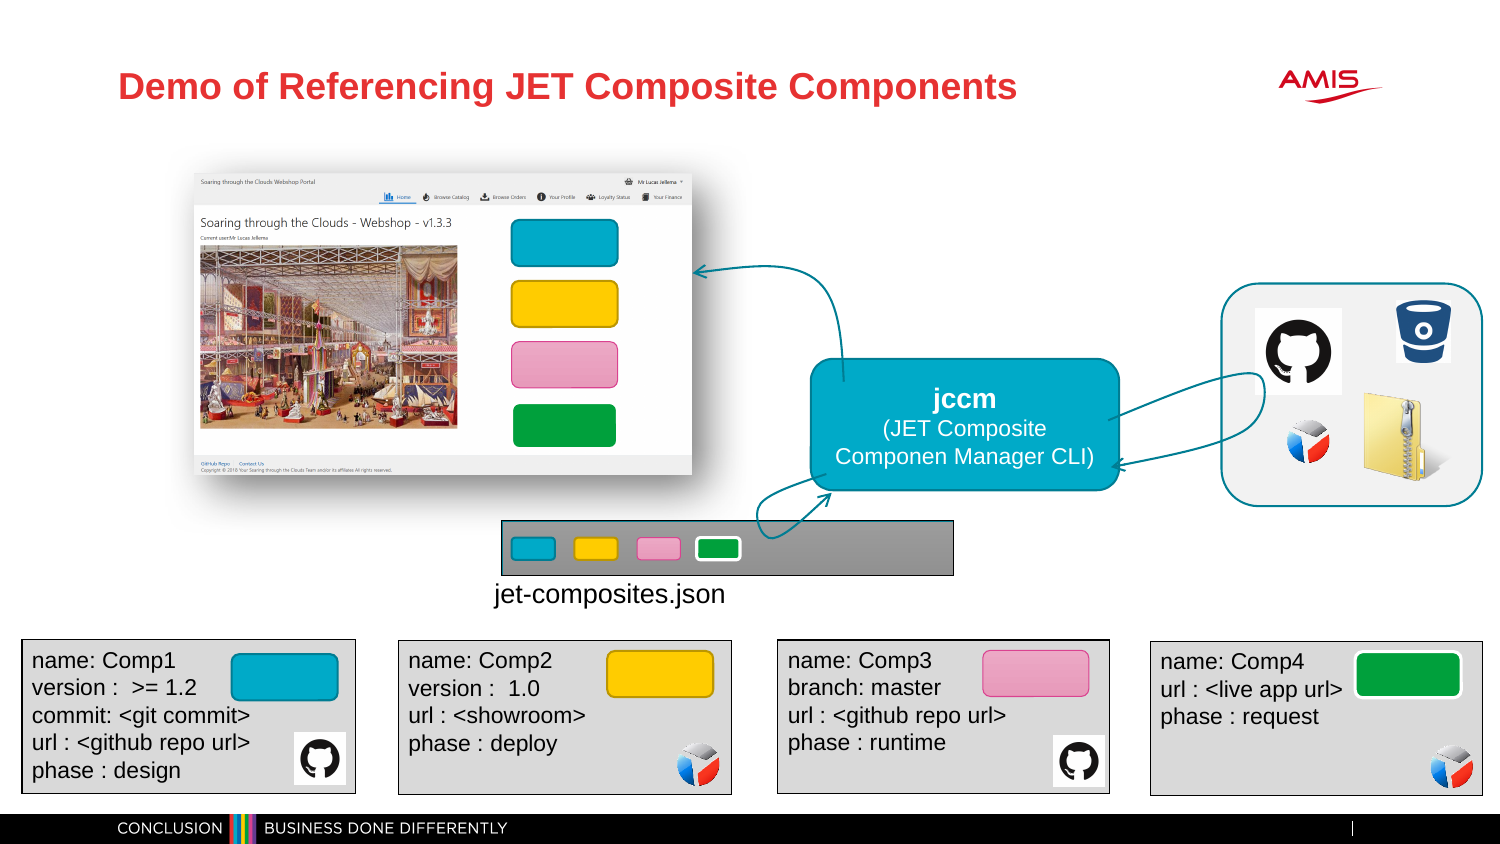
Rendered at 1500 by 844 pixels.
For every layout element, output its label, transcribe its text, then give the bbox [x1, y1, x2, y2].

picture [1255, 308, 1342, 395]
picture [1396, 300, 1451, 364]
text_box [692, 264, 845, 382]
text_box [510, 536, 556, 561]
text_box name: Comp1 version : >= 1.2 commit: <git commit> url : <github repo url> phase : design [31, 645, 252, 783]
text_box name: Comp4 url : <live app url> phase : request [1160, 646, 1344, 730]
picture [0, 814, 236, 844]
text_box name: Comp2 version : 1.0 url : <showroom> phase : deploy [408, 646, 587, 756]
text_box [1353, 650, 1463, 700]
text_box [501, 520, 954, 576]
text_box [606, 649, 715, 699]
picture [194, 173, 692, 475]
picture [1393, 735, 1500, 803]
text_box [1107, 372, 1266, 472]
text_box name: Comp3 branch: master url : <github repo url> phase : runtime [787, 645, 1007, 756]
text_box [230, 653, 339, 702]
picture [294, 732, 346, 785]
text_box [636, 537, 681, 561]
text_box [573, 536, 619, 561]
title Demo of Referencing JET Composite Components [118, 47, 1205, 130]
text_box jccm (JET Composite Componen Manager CLI) [809, 357, 1121, 492]
text_box [21, 639, 356, 794]
picture [639, 732, 758, 801]
picture [1053, 735, 1105, 787]
text_box [756, 473, 832, 540]
text_box [695, 536, 742, 562]
text_box [398, 640, 732, 795]
picture [239, 814, 1500, 844]
text_box [982, 649, 1090, 698]
text_box [1220, 282, 1484, 508]
text_box [1150, 641, 1483, 796]
picture [1250, 392, 1453, 490]
text_box [777, 639, 1110, 794]
picture [1205, 58, 1388, 106]
text_box jet-composites.json [494, 576, 726, 609]
